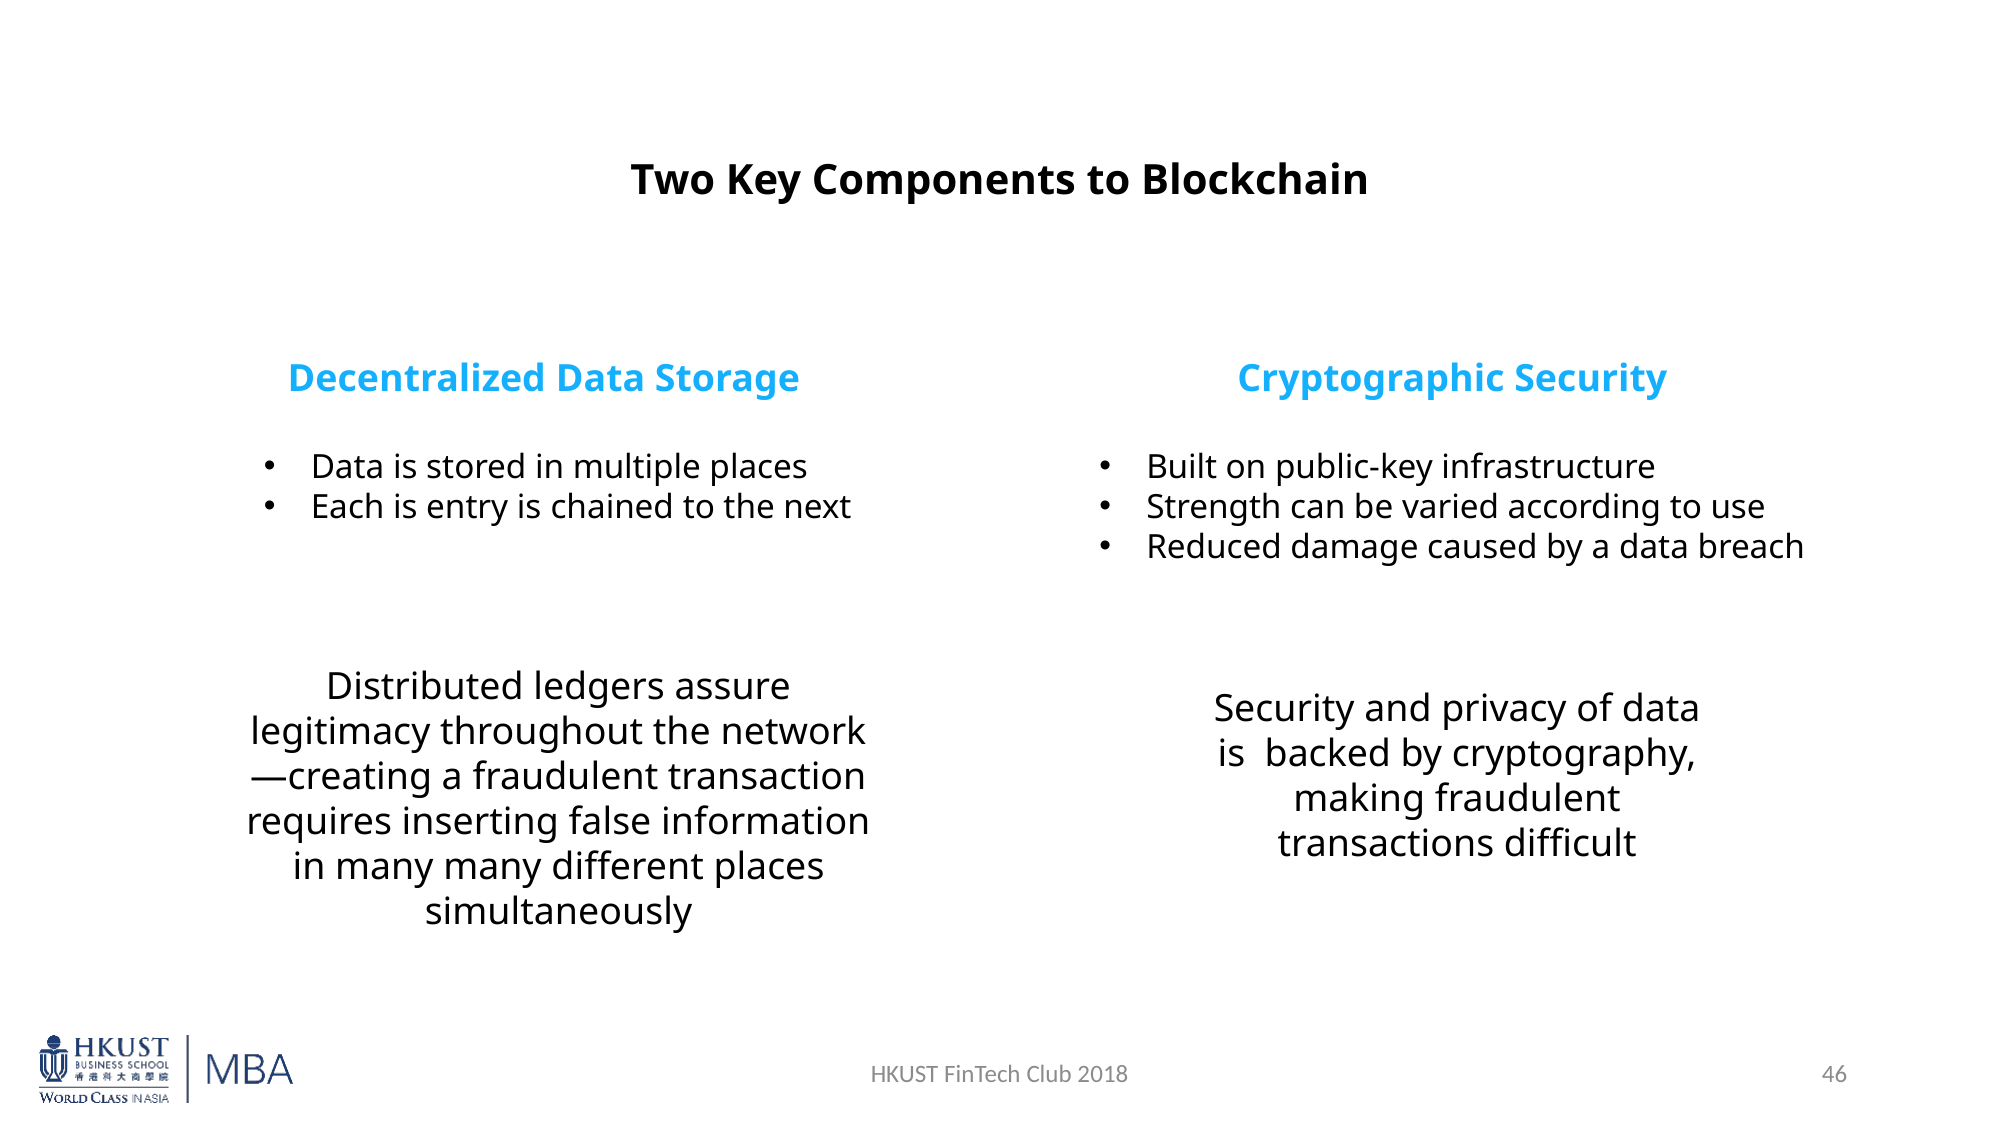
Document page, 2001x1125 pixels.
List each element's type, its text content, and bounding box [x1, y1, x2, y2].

text_box Built on public-key infrastructure Strength can be varied according to use Reduced damage caused by a data breach [1084, 438, 1830, 573]
text_box Cryptographic Security [1222, 346, 1693, 407]
text_box Distributed ledgers assure legitimacy throughout the network—creating a fraudulent transaction requires inserting false information in many many different places simultaneously [219, 654, 898, 939]
picture [39, 1035, 293, 1103]
text_box Decentralized Data Storage [273, 346, 816, 407]
text_box Two Key Components to Blockchain [615, 145, 1385, 210]
slide_number 46 [1412, 1042, 1863, 1103]
footer HKUST FinTech Club 2018 [662, 1042, 1338, 1103]
text_box Security and privacy of data is backed by cryptography, making fraudulent transactions difficult [1188, 676, 1727, 872]
text_box Data is stored in multiple places Each is entry is chained to the next [249, 438, 937, 533]
